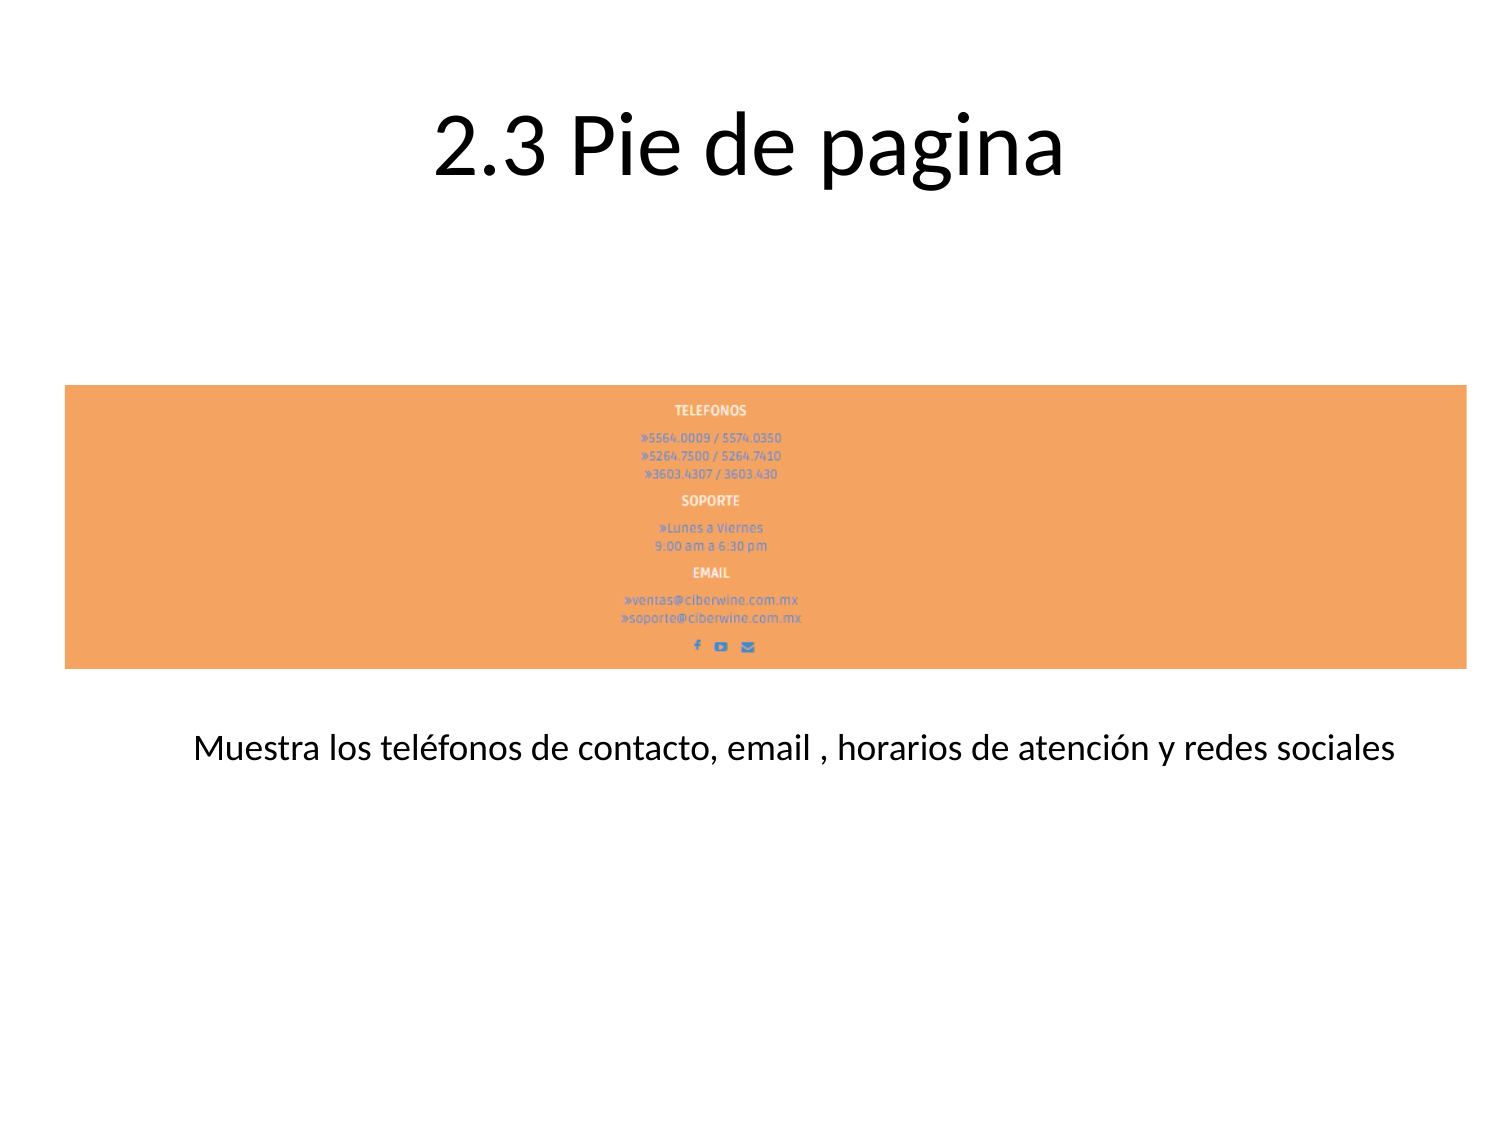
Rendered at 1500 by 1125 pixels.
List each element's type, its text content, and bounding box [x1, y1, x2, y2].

text_box Muestra los teléfonos de contacto, email , horarios de atención y redes sociales [178, 715, 1412, 776]
title 2.3 Pie de pagina [75, 45, 1425, 233]
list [64, 385, 1467, 670]
